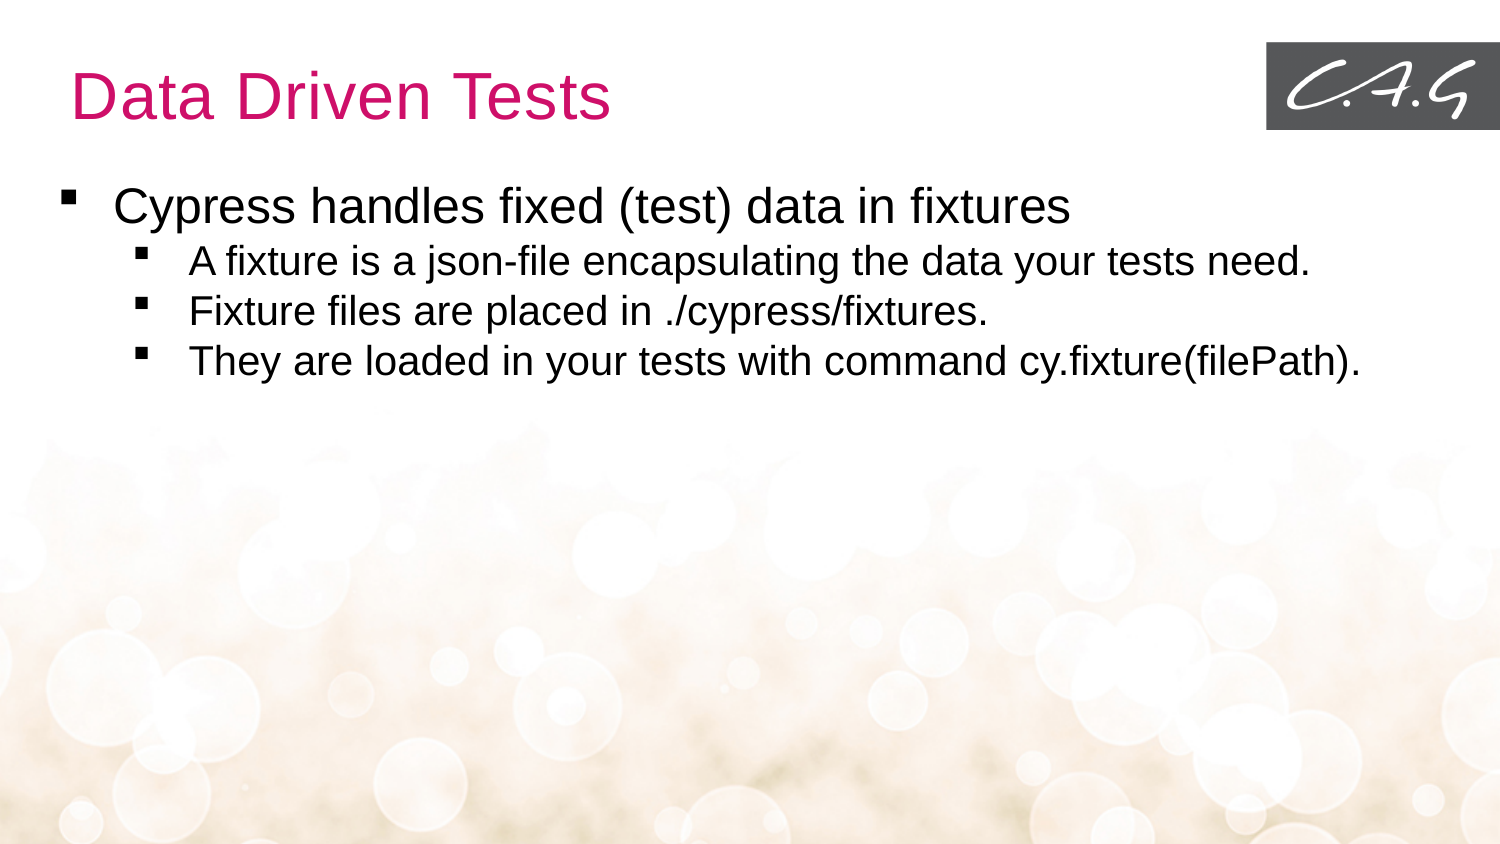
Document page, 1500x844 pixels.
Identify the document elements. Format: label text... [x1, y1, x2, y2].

title Data Driven Tests [59, 61, 1247, 150]
text_box Cypress handles fixed (test) data in fixtures A fixture is a json-file encapsulating the data your tests need. Fixture files are placed in ./cypress/fixtures. They are loaded in your tests with command cy.fixture(filePath). [42, 166, 1482, 437]
picture [0, 2, 1500, 844]
